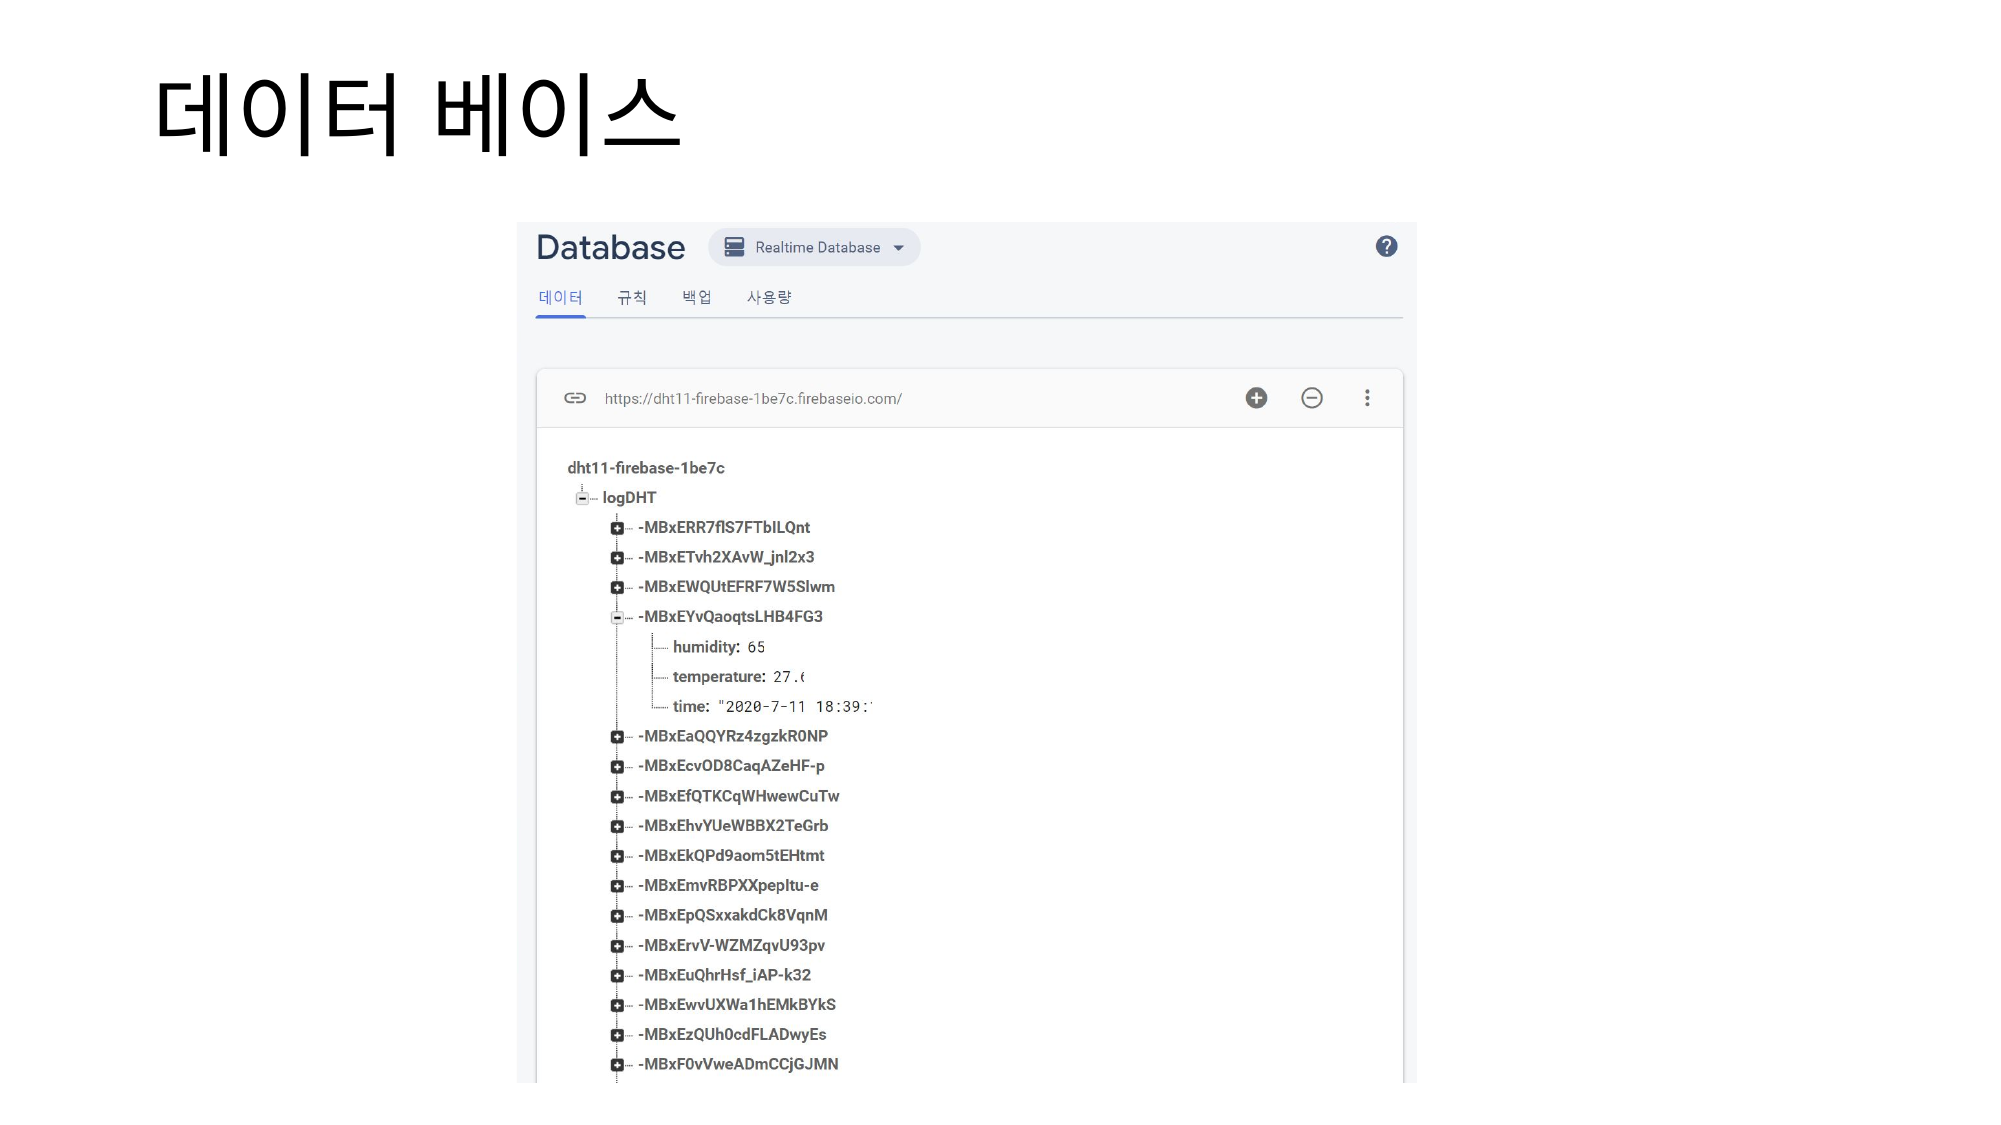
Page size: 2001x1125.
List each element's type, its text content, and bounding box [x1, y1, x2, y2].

title 데이터 베이스 [137, 11, 1863, 229]
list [516, 222, 1417, 1083]
